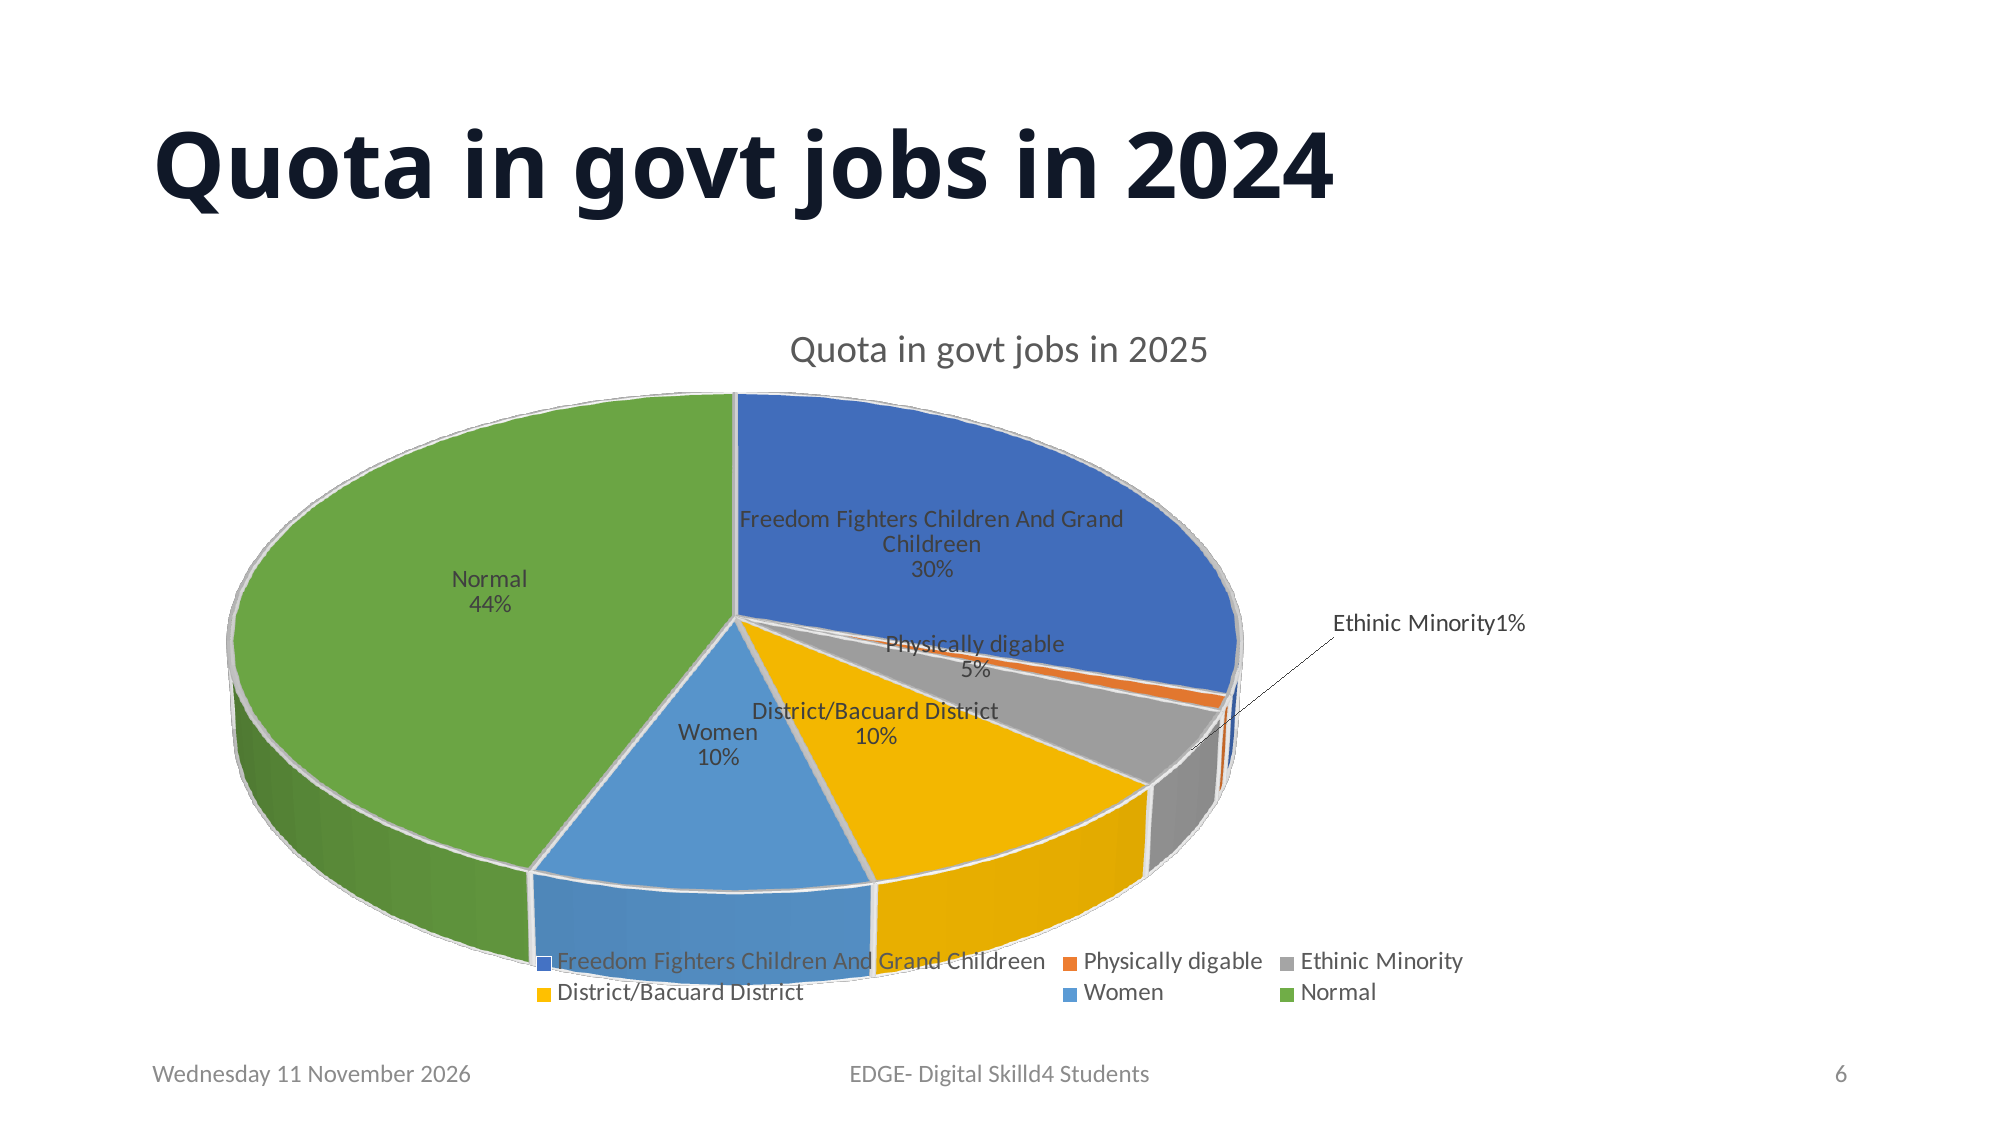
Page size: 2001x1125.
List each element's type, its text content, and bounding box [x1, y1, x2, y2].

chart [137, 299, 1863, 1014]
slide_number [137, 1042, 588, 1103]
title Quota in govt jobs in 2024 [137, 59, 1863, 278]
footer EDGE- Digital Skilld4 Students [662, 1042, 1338, 1103]
slide_number 6 [1412, 1042, 1863, 1103]
